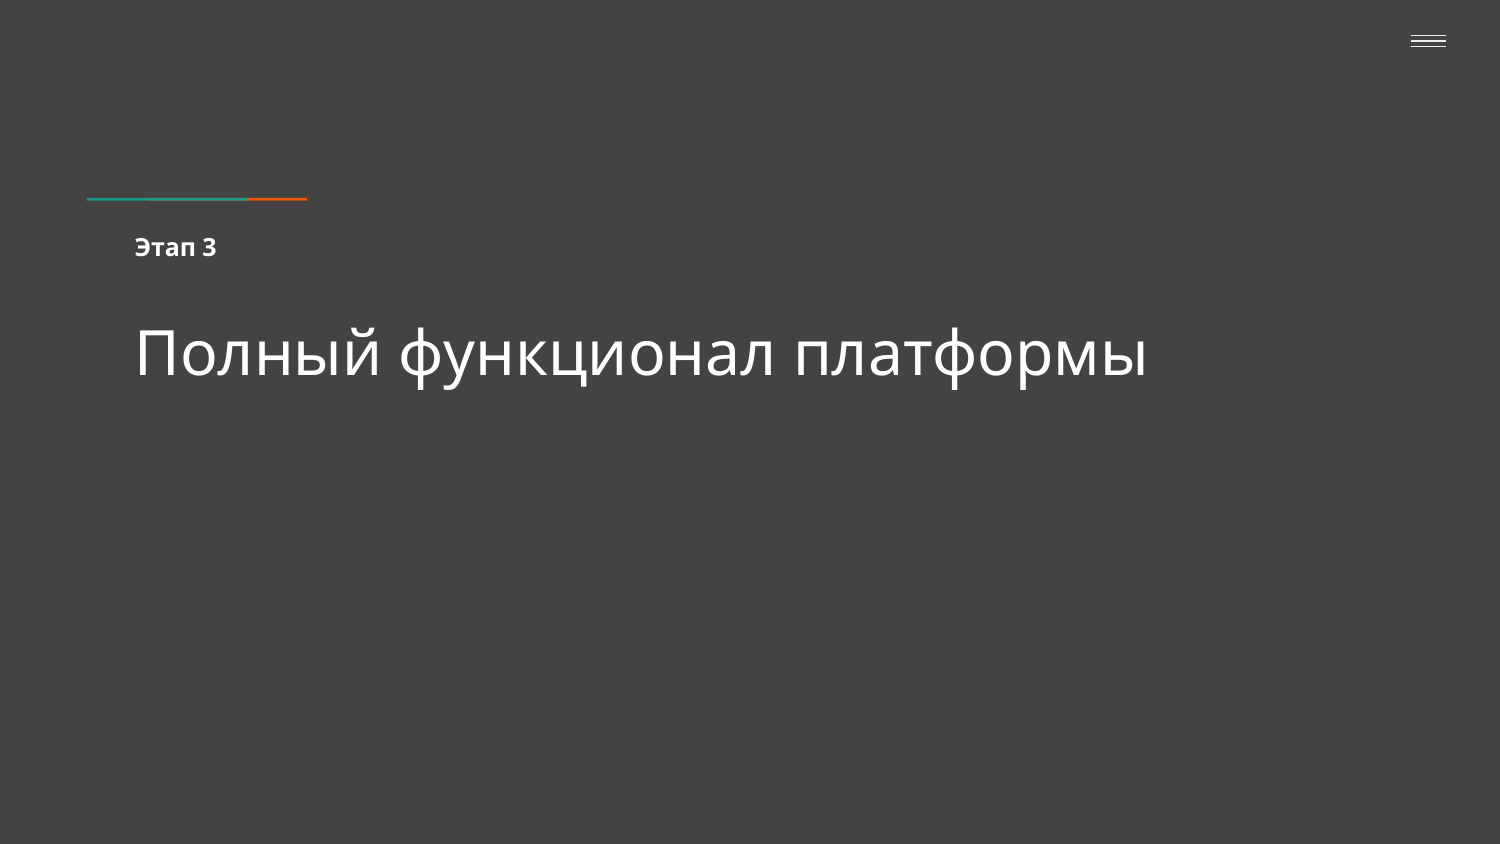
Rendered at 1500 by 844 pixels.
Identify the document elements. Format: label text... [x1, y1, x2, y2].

title Этап 3 [119, 216, 1270, 275]
list Полный функционал платформы [119, 286, 1270, 719]
